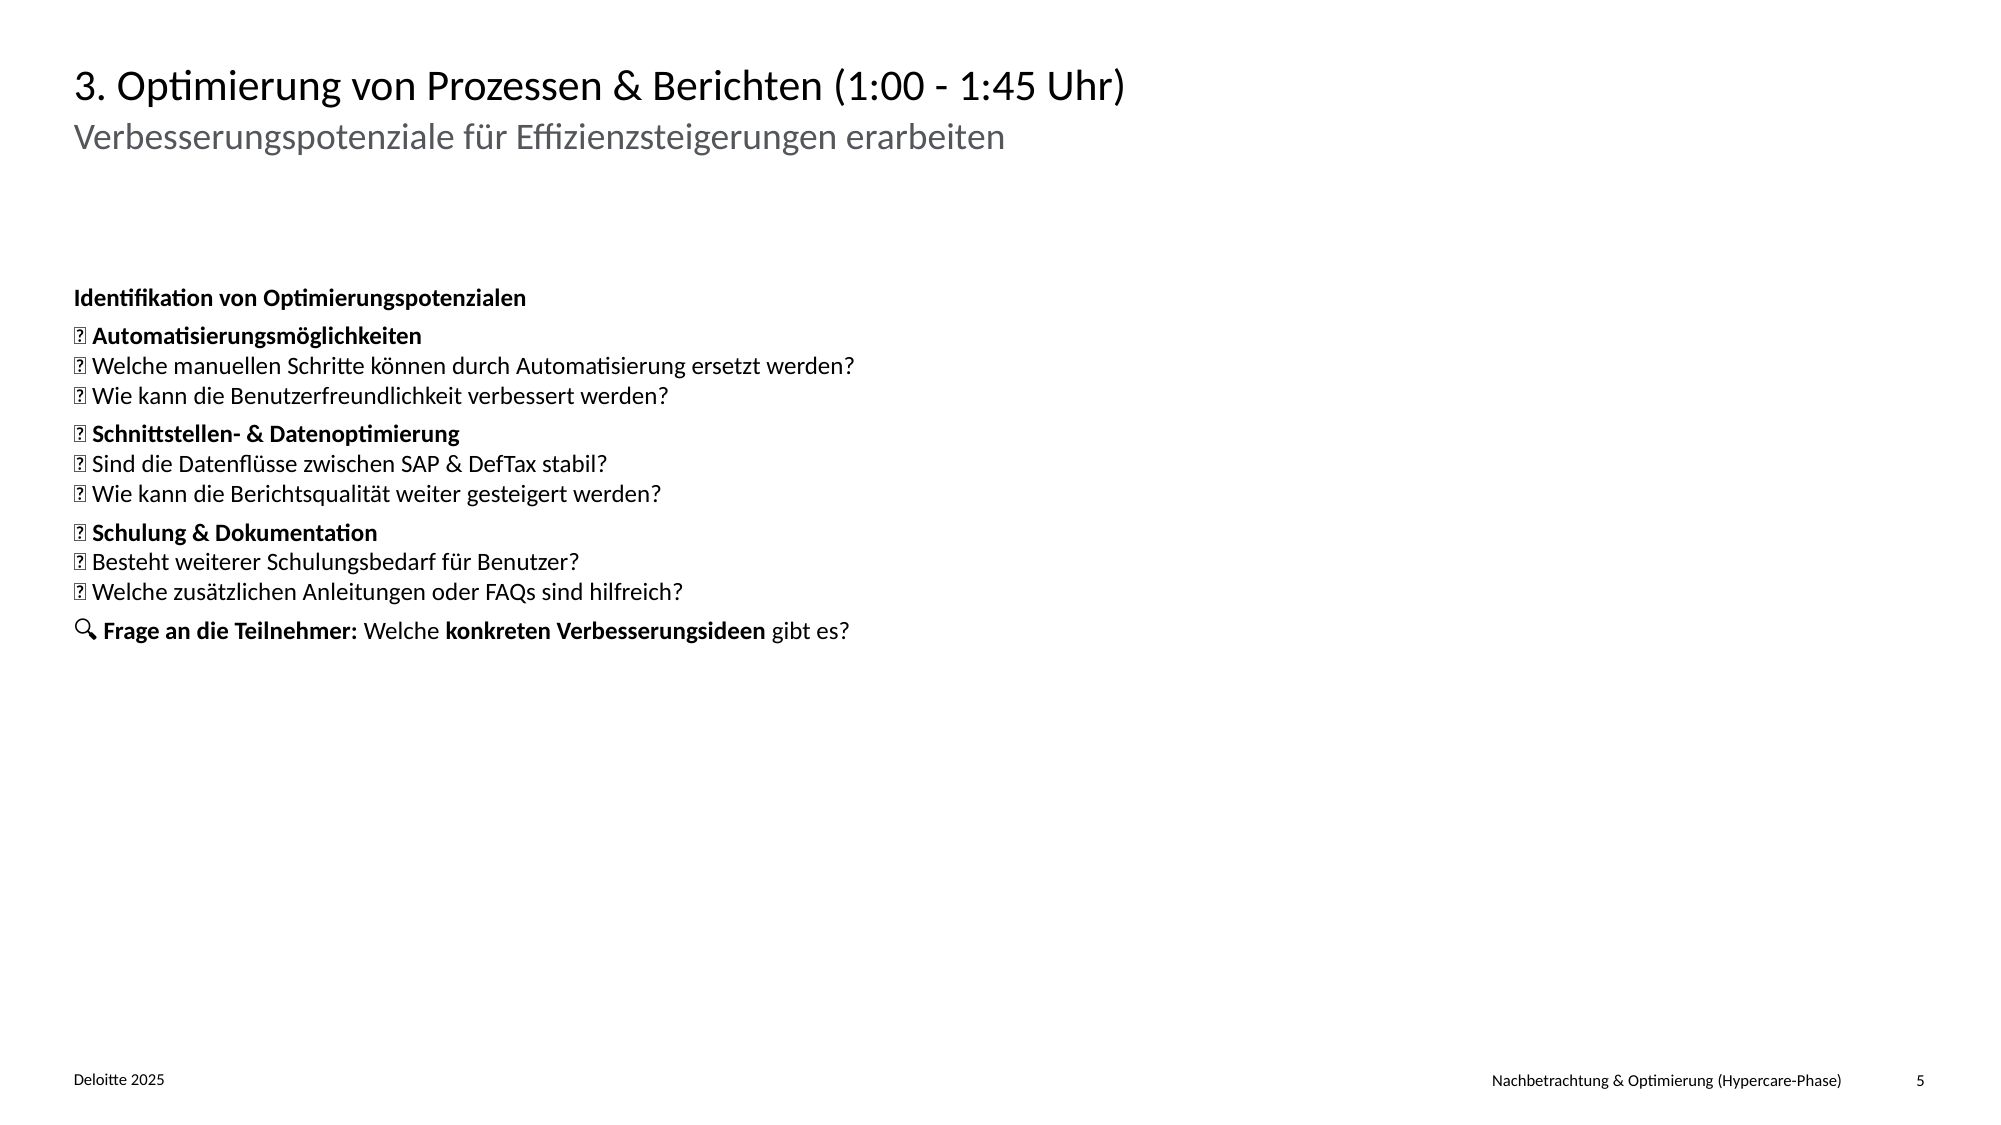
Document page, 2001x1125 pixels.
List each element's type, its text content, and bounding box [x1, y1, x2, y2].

list Verbesserungspotenziale für Effizienzsteigerungen erarbeiten [73, 113, 1929, 237]
list Identifikation von Optimierungspotenzialen ✅ Automatisierungsmöglichkeiten 📌 Welche manuellen Schritte können durch Automatisierung ersetzt werden? 📌 Wie kann die Benutzerfreundlichkeit verbessert werden? ✅ Schnittstellen- & Datenoptimierung 📌 Sind die Datenflüsse zwischen SAP & DefTax stabil? 📌 Wie kann die Berichtsqualität weiter gesteigert werden? ✅ Schulung & Dokumentation 📌 Besteht weiterer Schulungsbedarf für Benutzer? 📌 Welche zusätzlichen Anleitungen oder FAQs sind hilfreich? 🔍 Frage an die Teilnehmer: Welche konkreten Verbesserungsideen gibt es? [73, 281, 1929, 1043]
title 3. Optimierung von Prozessen & Berichten (1:00 - 1:45 Uhr) [73, 56, 1929, 113]
